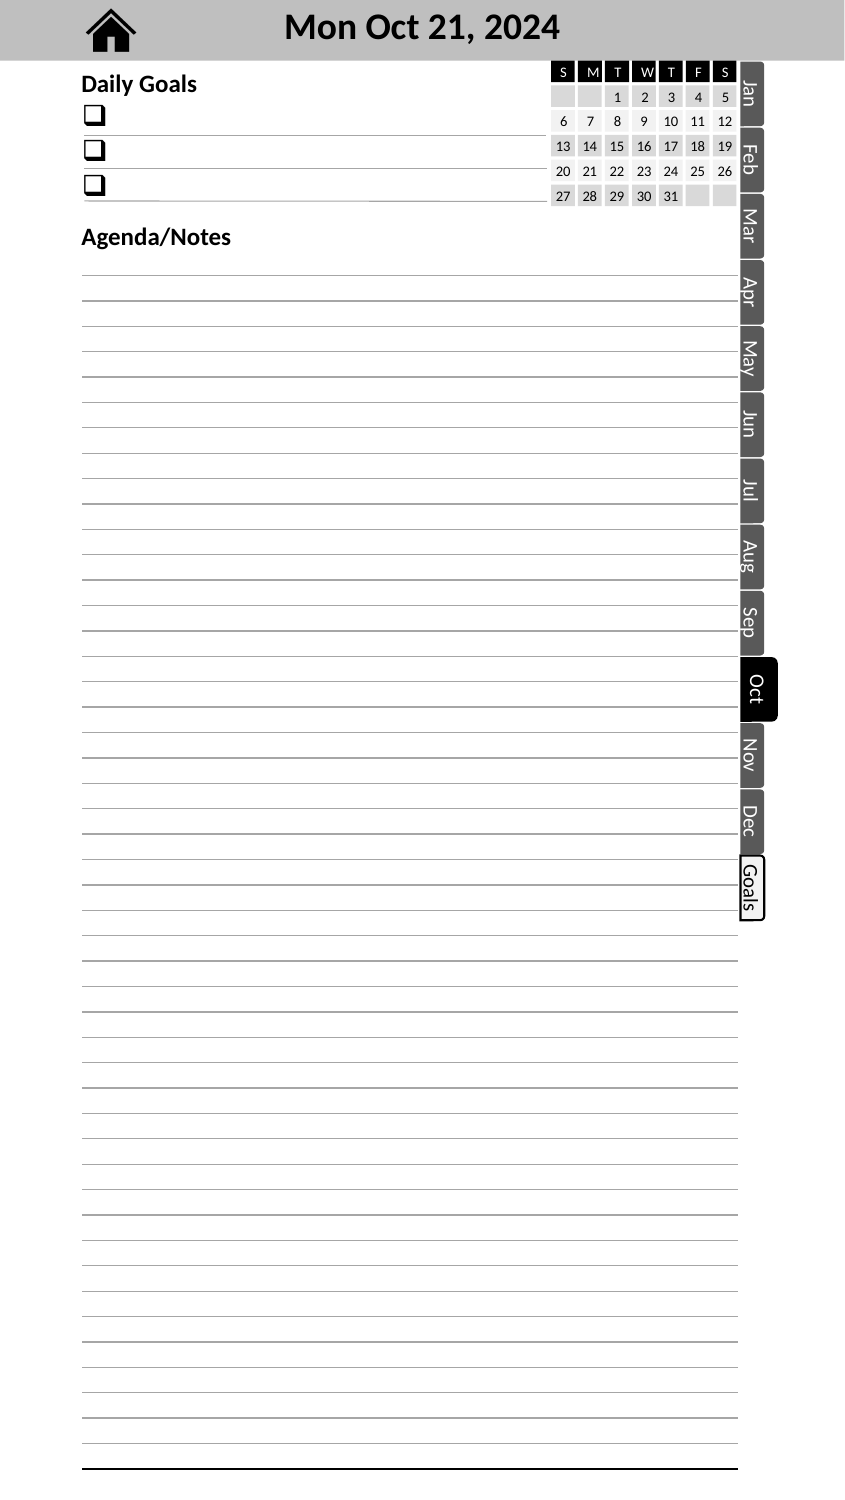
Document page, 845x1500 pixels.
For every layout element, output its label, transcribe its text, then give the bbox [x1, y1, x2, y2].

list Mon Oct 21, 2024 [190, 0, 655, 61]
picture [82, 1, 140, 59]
